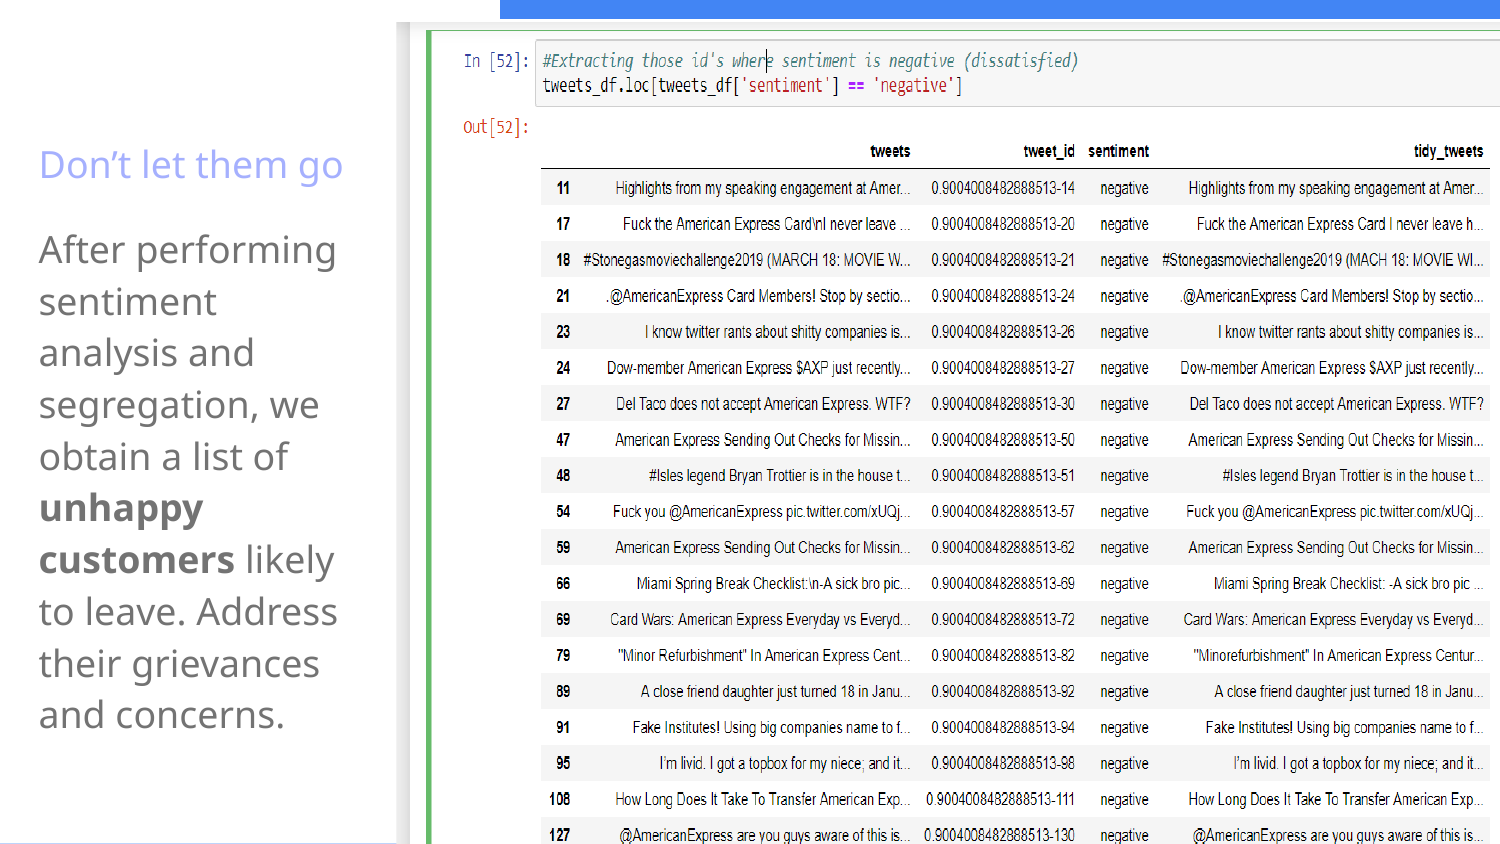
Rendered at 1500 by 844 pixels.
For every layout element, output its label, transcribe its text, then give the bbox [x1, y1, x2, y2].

picture [396, 19, 1500, 844]
list Don’t let them go After performing sentiment analysis and segregation, we obtain a list of unhappy customers likely to leave. Address their grievances and concerns. [23, 118, 382, 830]
